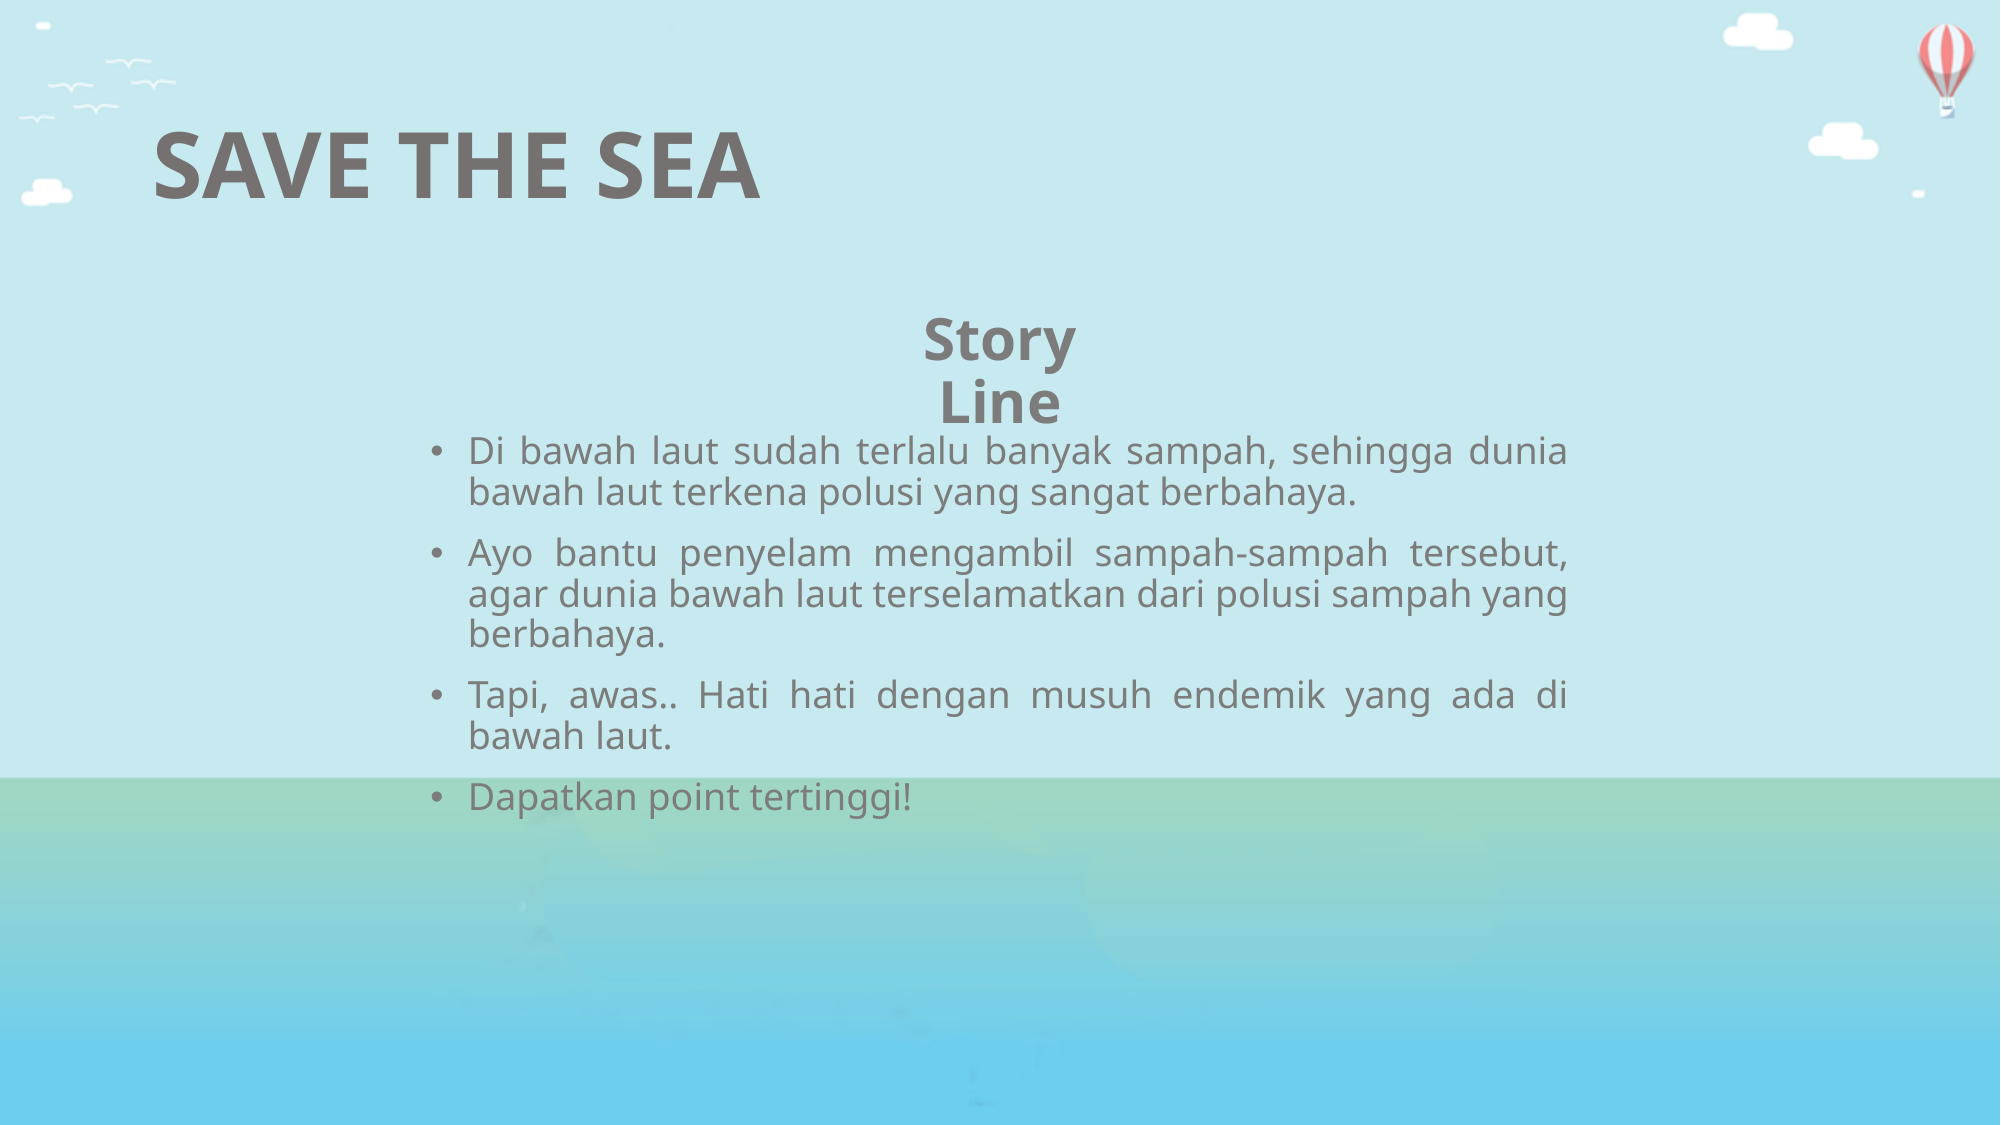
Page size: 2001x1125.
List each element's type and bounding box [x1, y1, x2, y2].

list [0, 0, 2000, 1125]
